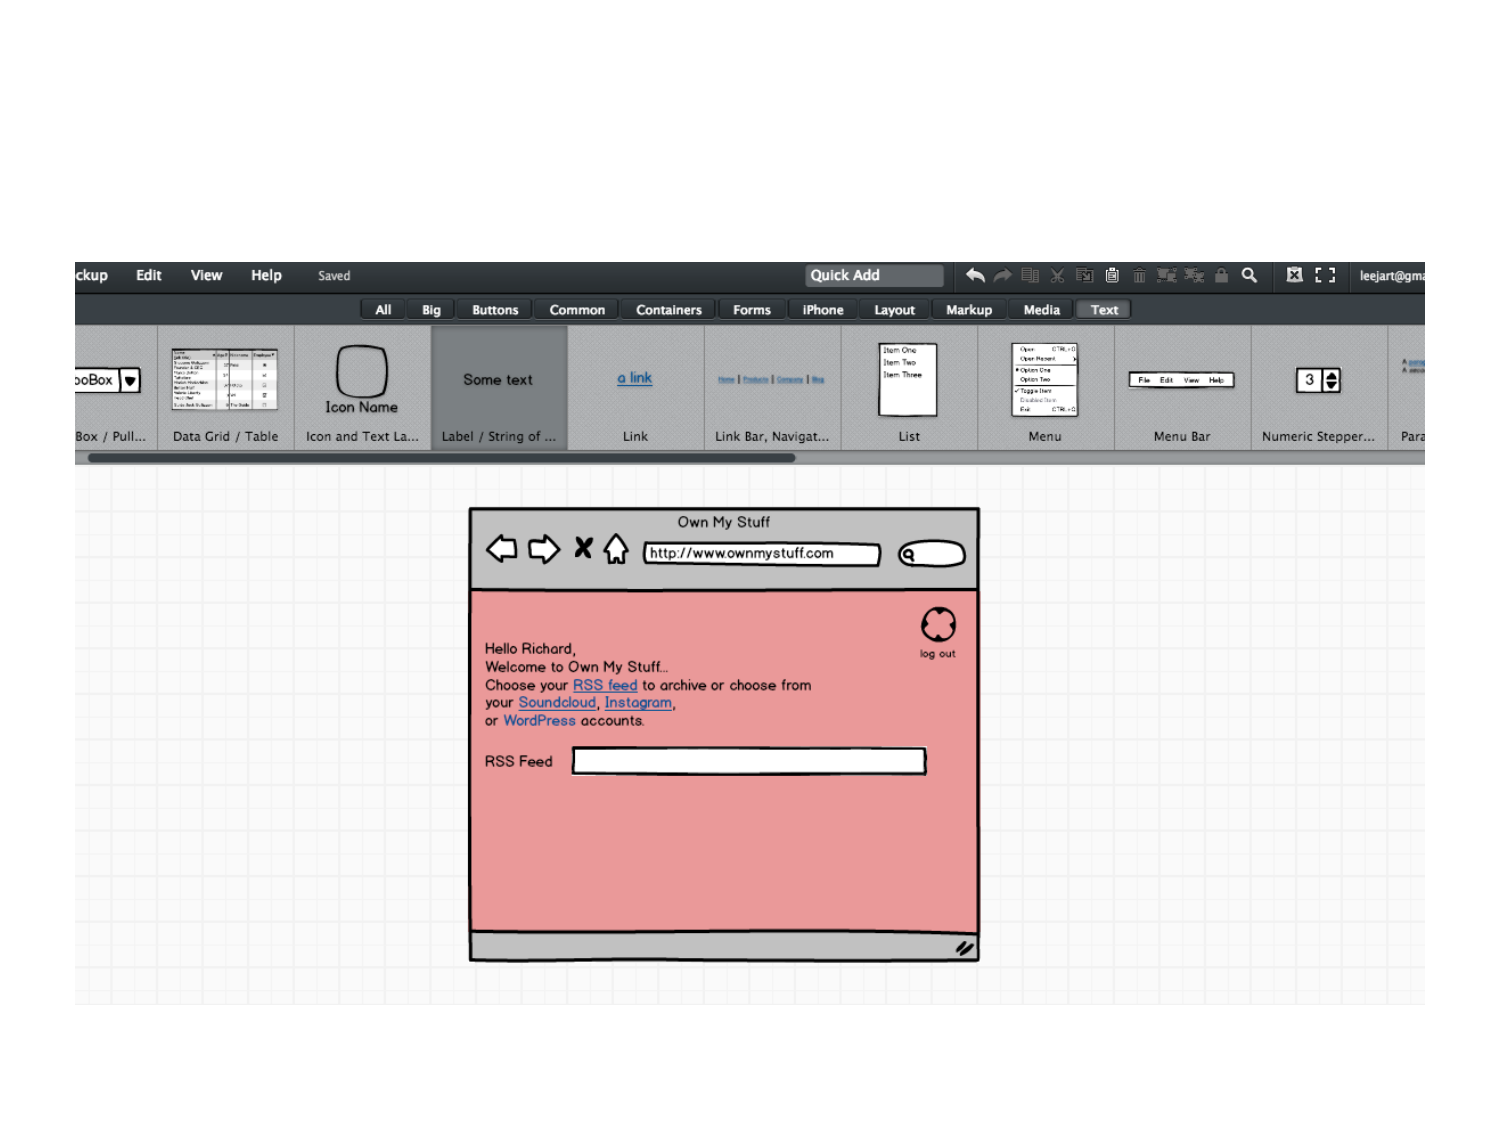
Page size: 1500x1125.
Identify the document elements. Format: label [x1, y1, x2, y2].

list [74, 262, 1426, 1006]
